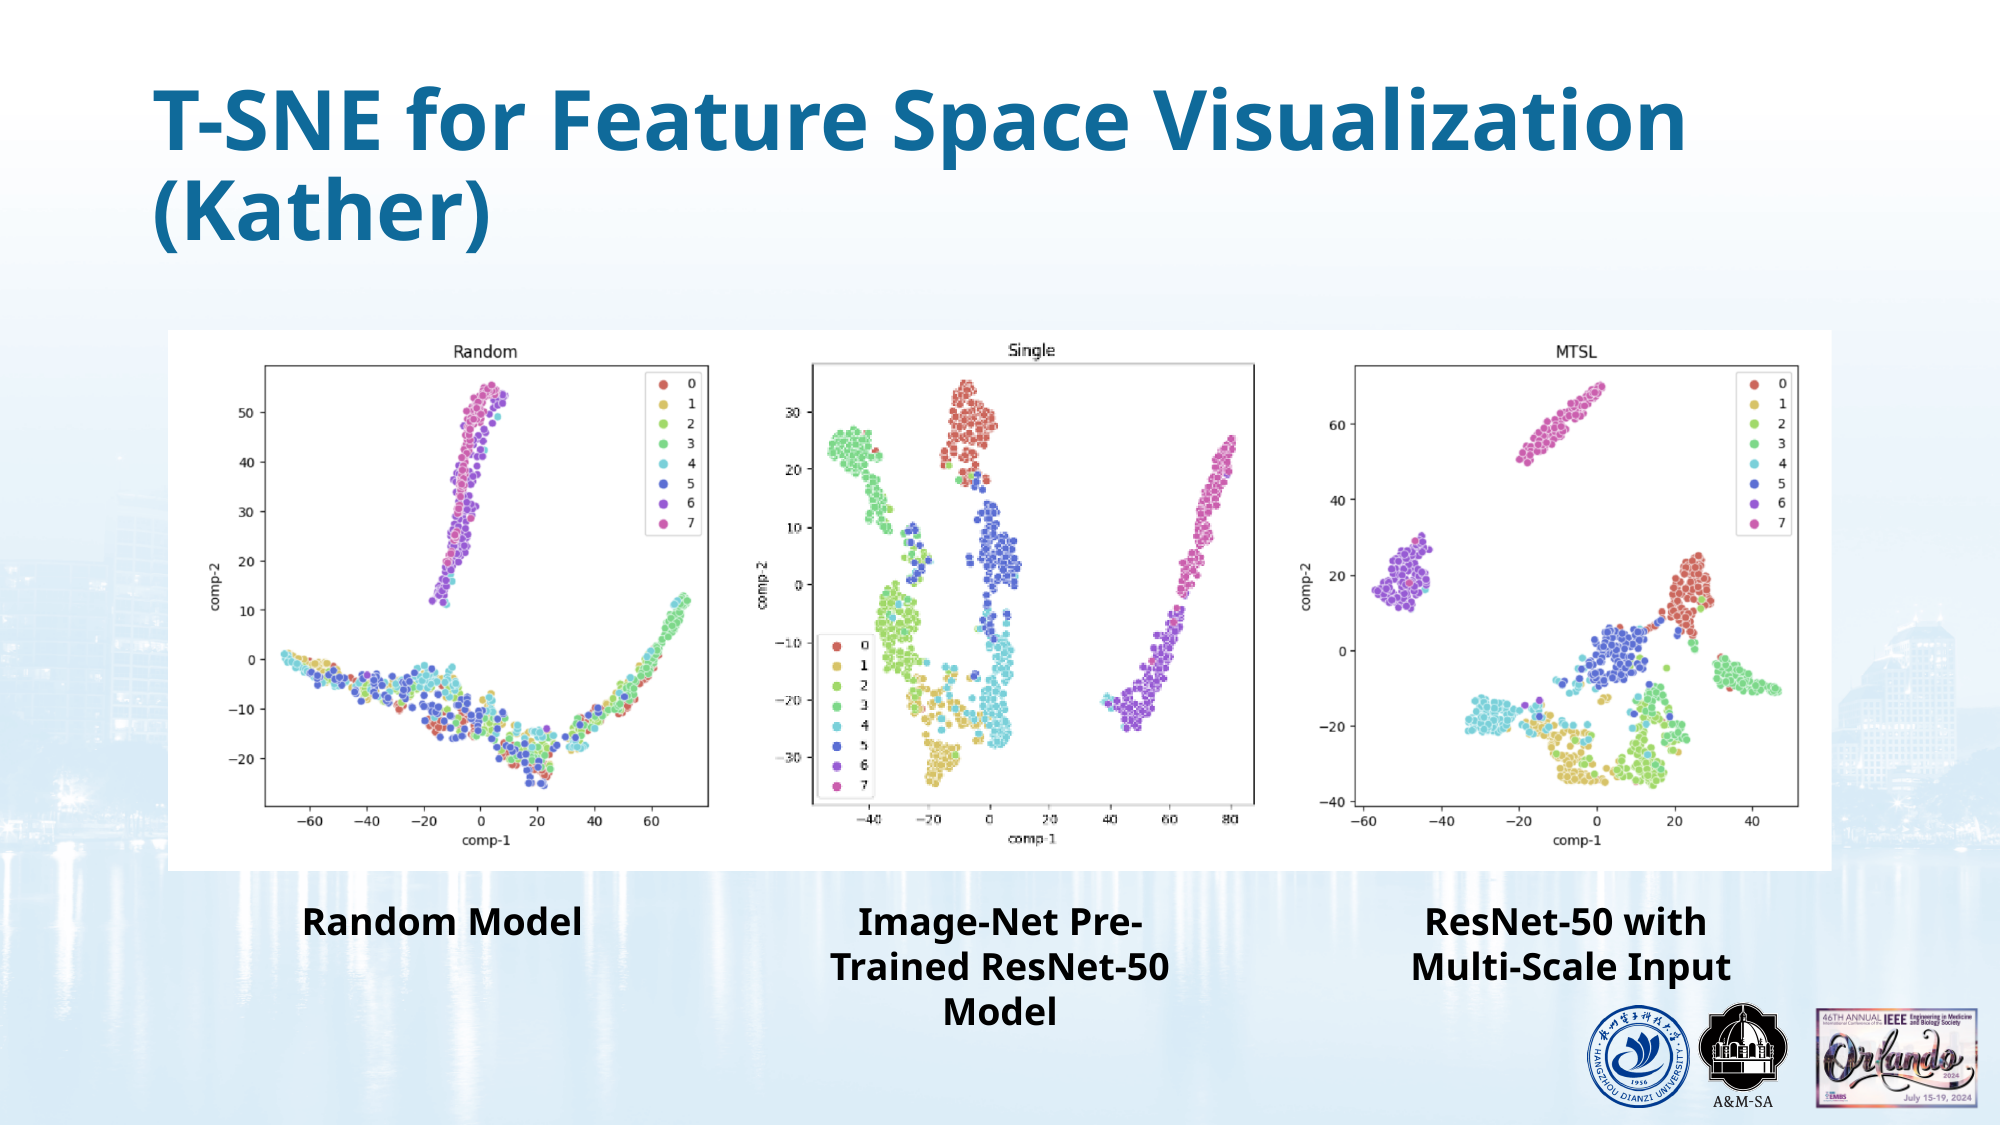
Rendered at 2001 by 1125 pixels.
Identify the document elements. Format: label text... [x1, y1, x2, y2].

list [167, 329, 1833, 872]
text_box Image-Net Pre-Trained ResNet-50 Model [790, 890, 1210, 1041]
title T-SNE for Feature Space Visualization (Kather) [137, 59, 1863, 278]
text_box ResNet-50 with Multi-Scale Input [1361, 890, 1781, 996]
picture [0, 0, 2000, 1125]
text_box Random Model [286, 890, 599, 951]
